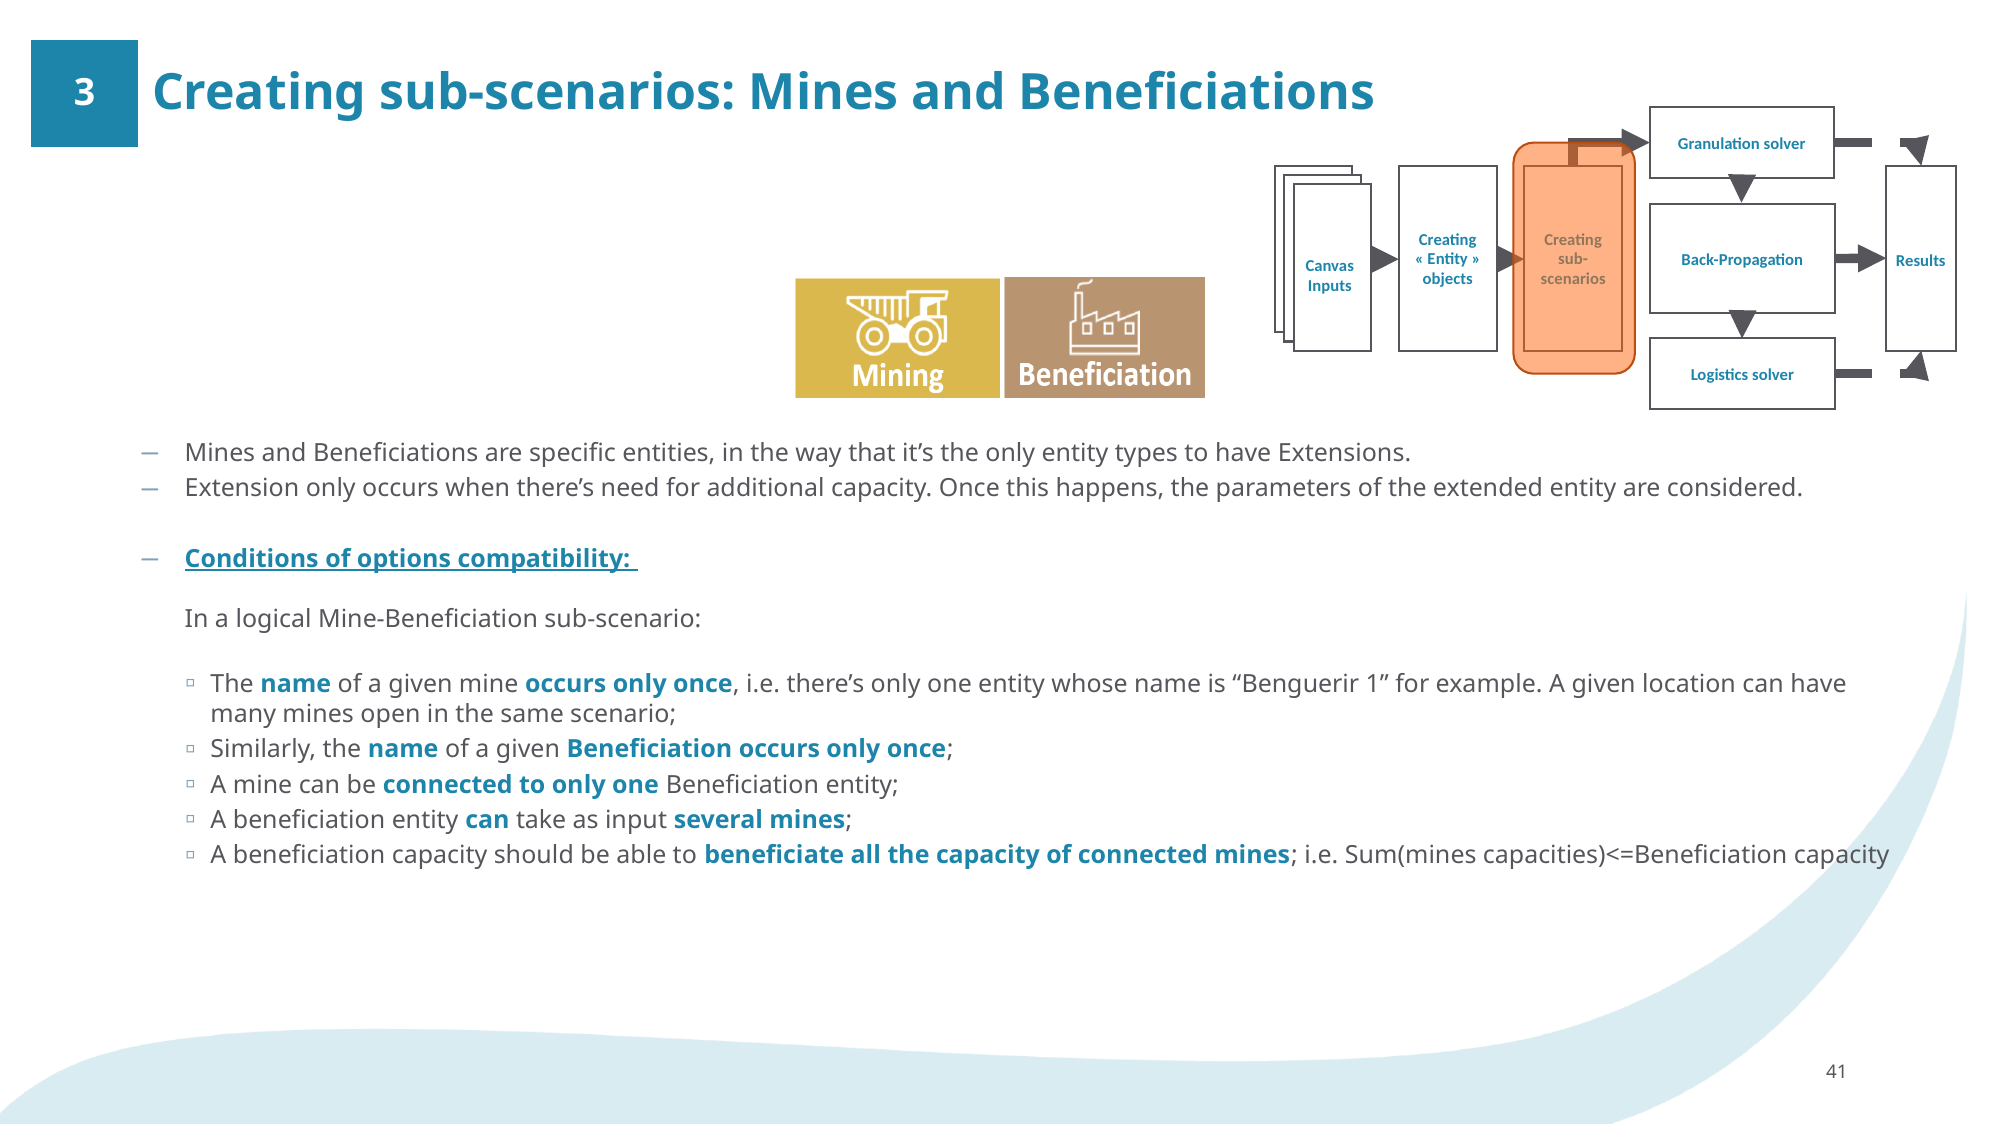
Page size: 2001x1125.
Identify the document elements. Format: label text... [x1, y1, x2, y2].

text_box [794, 275, 1206, 398]
text_box Mines and Beneficiations are specific entities, in the way that it’s the only entity types to have Extensions. Extension only occurs when there’s need for additional capacity. Once this happens, the parameters of the extended entity are considered. Conditions of options compatibility: In a logical Mine-Beneficiation sub-scenario: The name of a given mine occurs only once, i.e. there’s only one entity whose name is “Benguerir 1” for example. A given location can have many mines open in the same scenario; Similarly, the name of a given Beneficiation occurs only once; A mine can be connected to only one Beneficiation entity; A beneficiation entity can take as input several mines; A beneficiation capacity should be able to beneficiate all the capacity of connected mines; i.e. Sum(mines capacities)<=Beneficiation capacity [109, 436, 1891, 1043]
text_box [1274, 107, 1962, 409]
text_box 3 [31, 40, 138, 147]
slide_number 41 [1744, 1042, 1863, 1102]
picture [0, 591, 1967, 1124]
text_box Creating sub-scenarios: Mines and Beneficiations [137, 15, 1863, 172]
